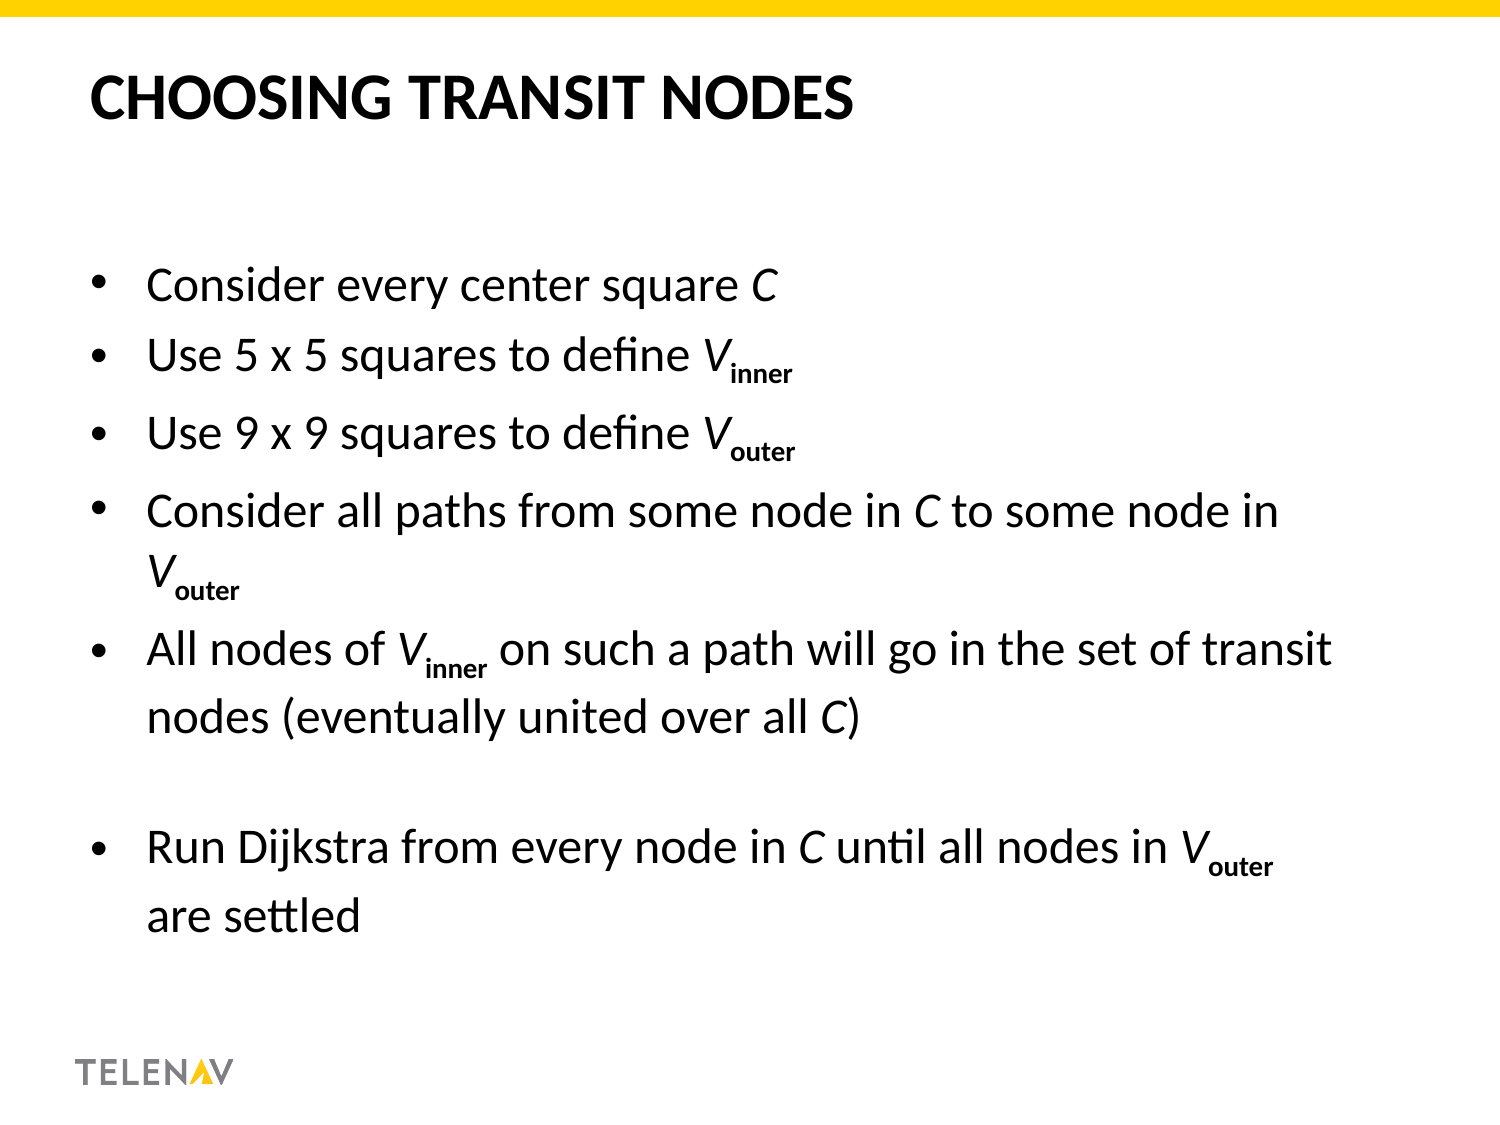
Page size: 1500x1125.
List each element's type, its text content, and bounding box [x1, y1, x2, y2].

title Choosing transit nodes [75, 45, 1486, 146]
picture [75, 1059, 233, 1085]
list Consider every center square C Use 5 x 5 squares to define Vinner Use 9 x 9 squares to define Vouter Consider all paths from some node in C to some node in Vouter All nodes of Vinner on such a path will go in the set of transit nodes (eventually united over all C) Run Dijkstra from every node in C until all nodes in Vouter are settled [75, 243, 1365, 986]
